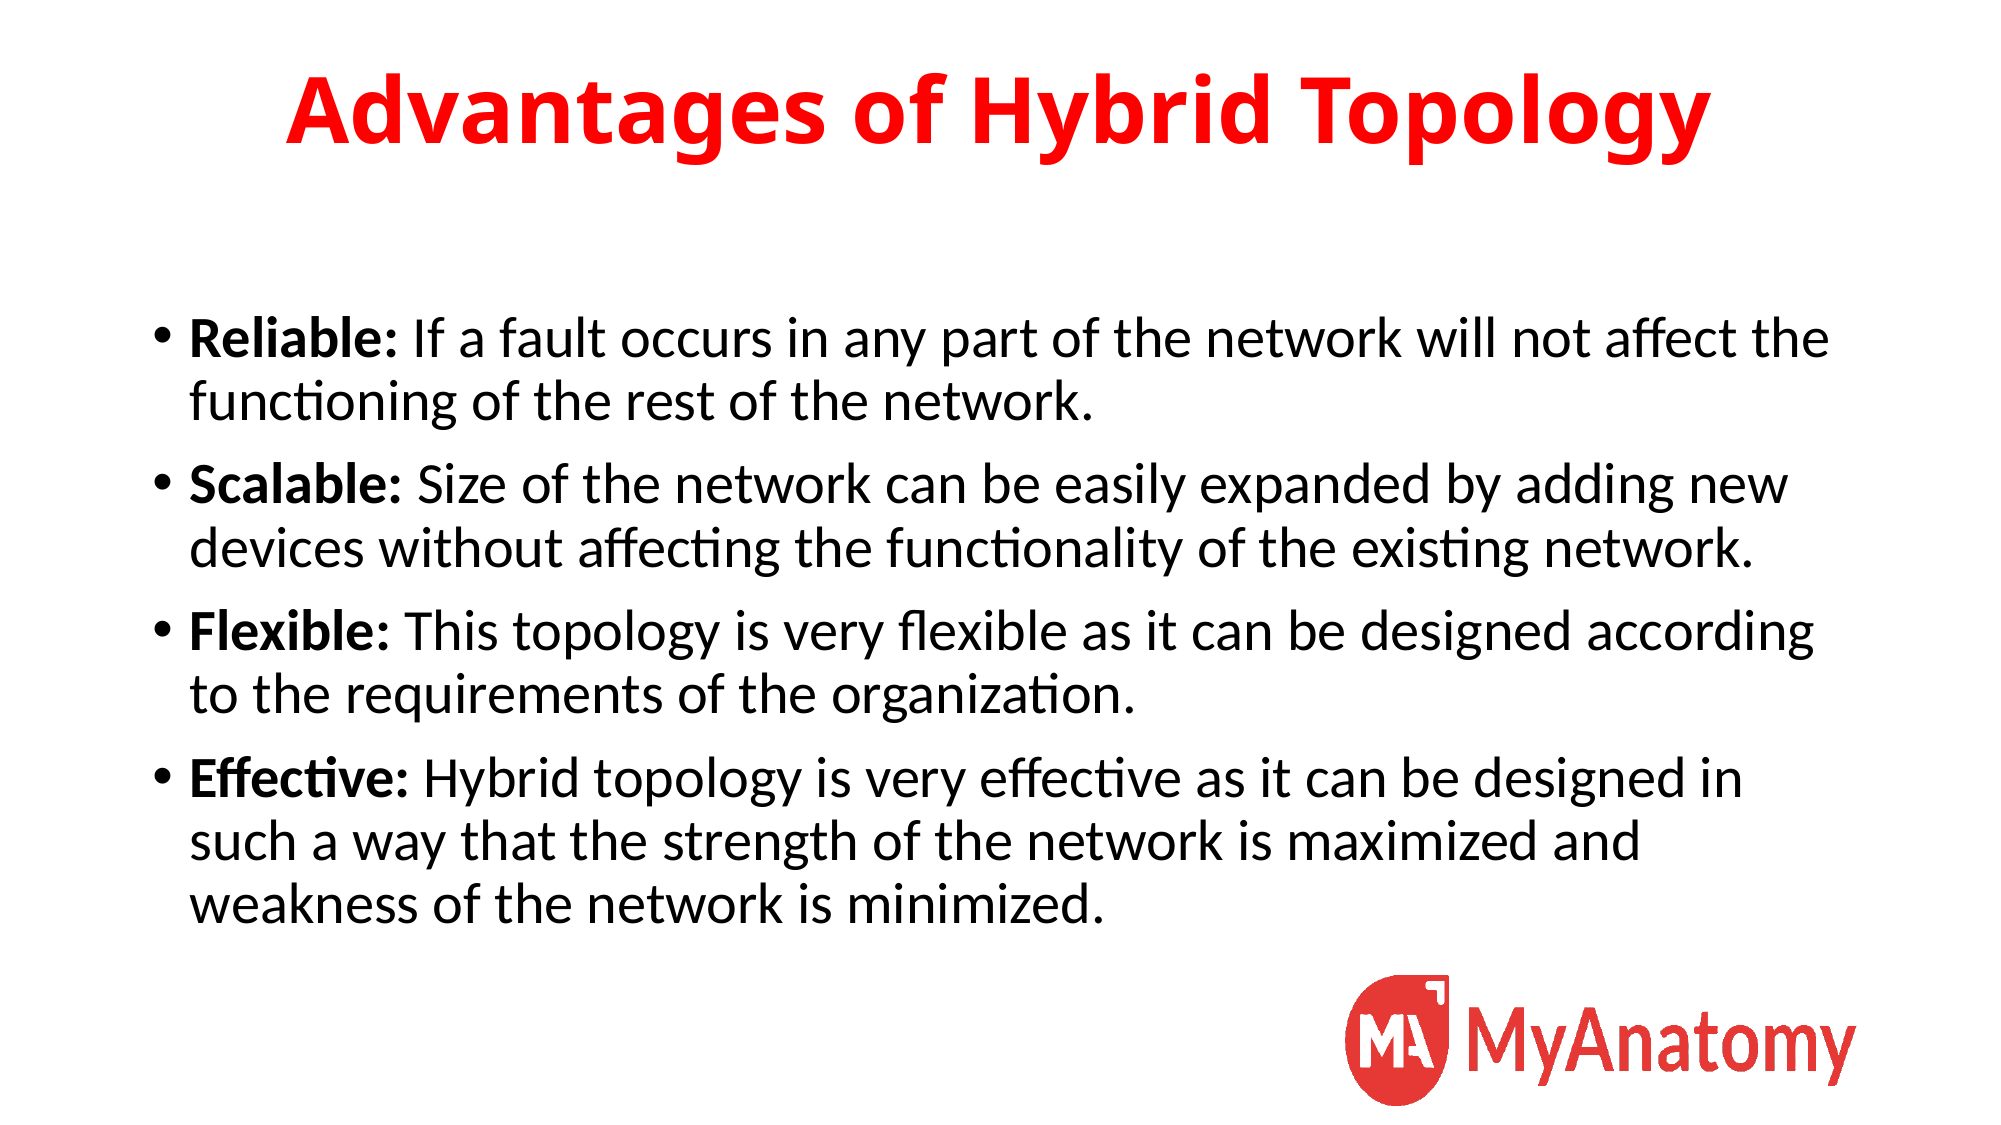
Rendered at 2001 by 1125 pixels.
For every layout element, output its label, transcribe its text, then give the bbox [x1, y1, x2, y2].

title Advantages of Hybrid Topology [137, 59, 1863, 278]
list Reliable: If a fault occurs in any part of the network will not affect the functioning of the rest of the network. Scalable: Size of the network can be easily expanded by adding new devices without affecting the functionality of the existing network. Flexible: This topology is very flexible as it can be designed according to the requirements of the organization. Effective: Hybrid topology is very effective as it can be designed in such a way that the strength of the network is maximized and weakness of the network is minimized. [137, 299, 1863, 1014]
picture [1337, 1014, 1863, 1125]
